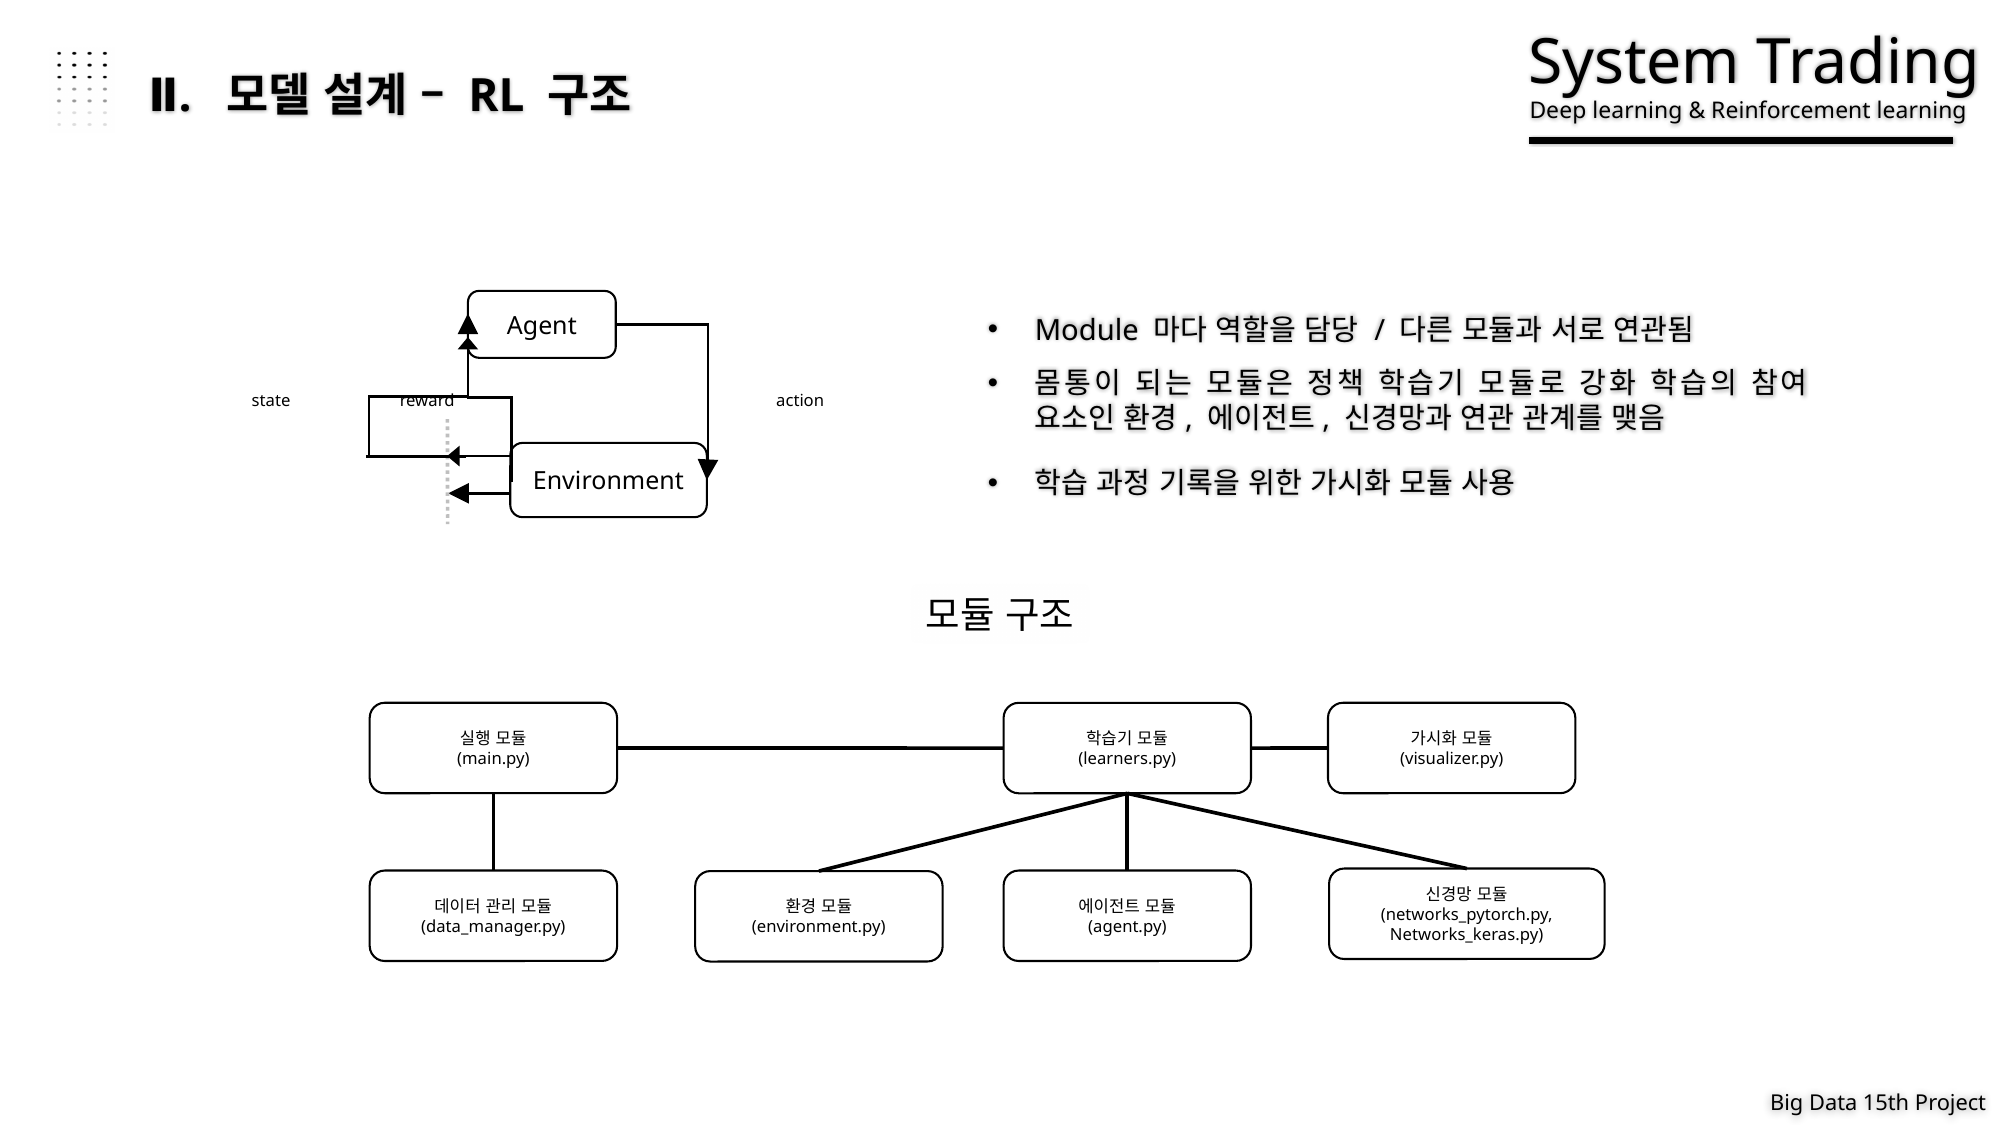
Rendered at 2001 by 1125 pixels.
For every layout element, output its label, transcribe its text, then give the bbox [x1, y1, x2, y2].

picture [49, 47, 115, 133]
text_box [369, 583, 1605, 962]
text_box Big Data 15th Project [1535, 1076, 2000, 1116]
text_box Module 마다 역할을 담당 / 다른 모듈과 서로 연관됨 몸통이 되는 모듈은 정책 학습기 모듈로 강화 학습의 참여 요소인 환경, 에이전트, 신경망과 연관 관계를 맺음 학습 과정 기록을 위한 가시화 모듈 사용 [973, 286, 1824, 507]
text_box Ⅱ. 모델 설계 – RL 구조 [133, 50, 797, 122]
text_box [234, 290, 843, 525]
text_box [1513, 14, 2000, 141]
